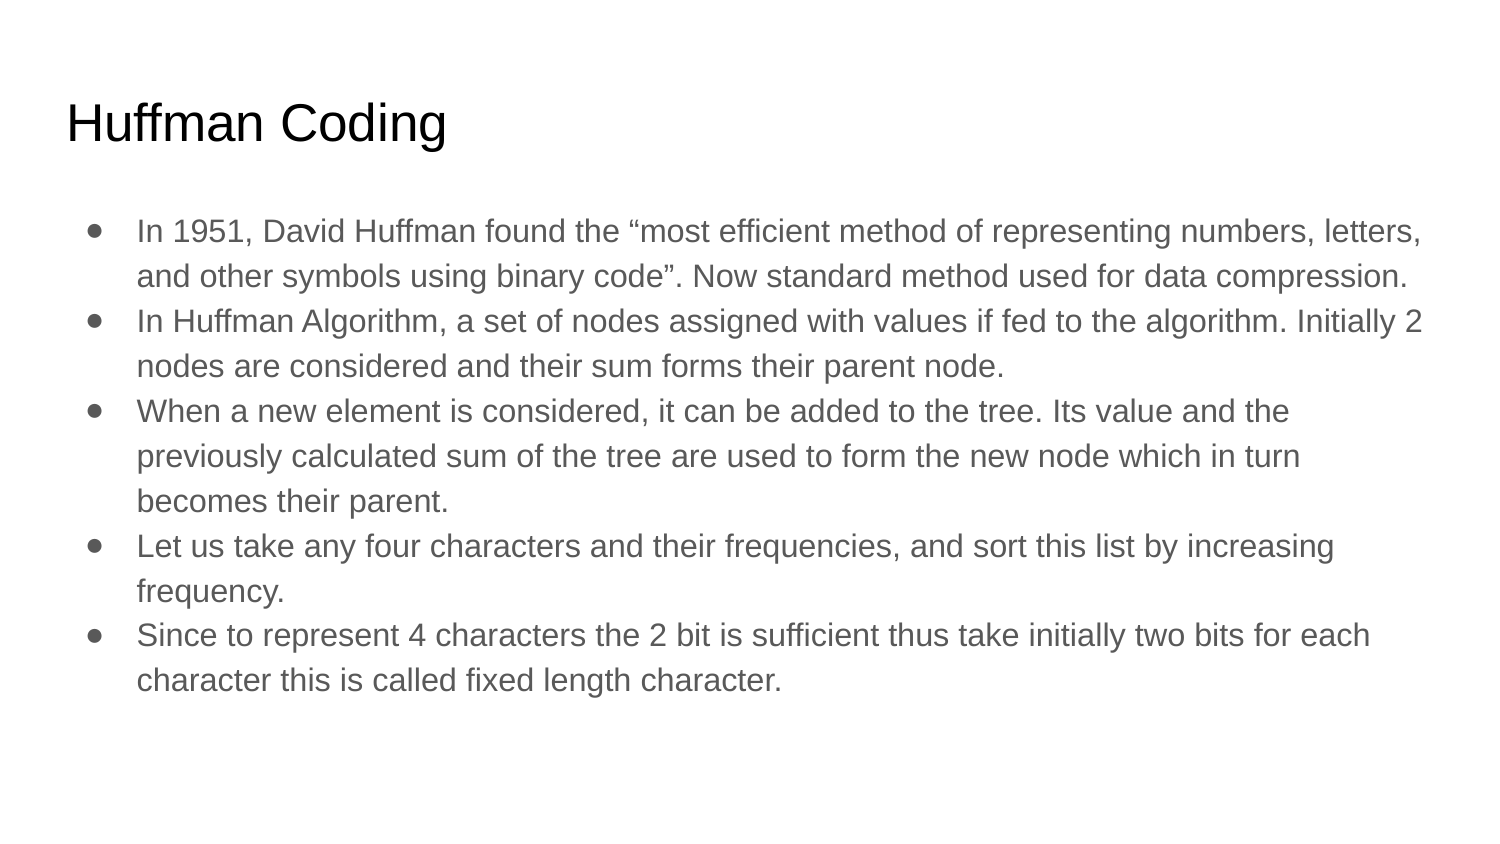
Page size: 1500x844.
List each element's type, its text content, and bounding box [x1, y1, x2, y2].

list In 1951, David Huffman found the “most efficient method of representing numbers, letters, and other symbols using binary code”. Now standard method used for data compression. In Huffman Algorithm, a set of nodes assigned with values if fed to the algorithm. Initially 2 nodes are considered and their sum forms their parent node. When a new element is considered, it can be added to the tree. Its value and the previously calculated sum of the tree are used to form the new node which in turn becomes their parent. Let us take any four characters and their frequencies, and sort this list by increasing frequency. Since to represent 4 characters the 2 bit is sufficient thus take initially two bits for each character this is called fixed length character. [51, 189, 1449, 750]
title Huffman Coding [51, 72, 1449, 167]
